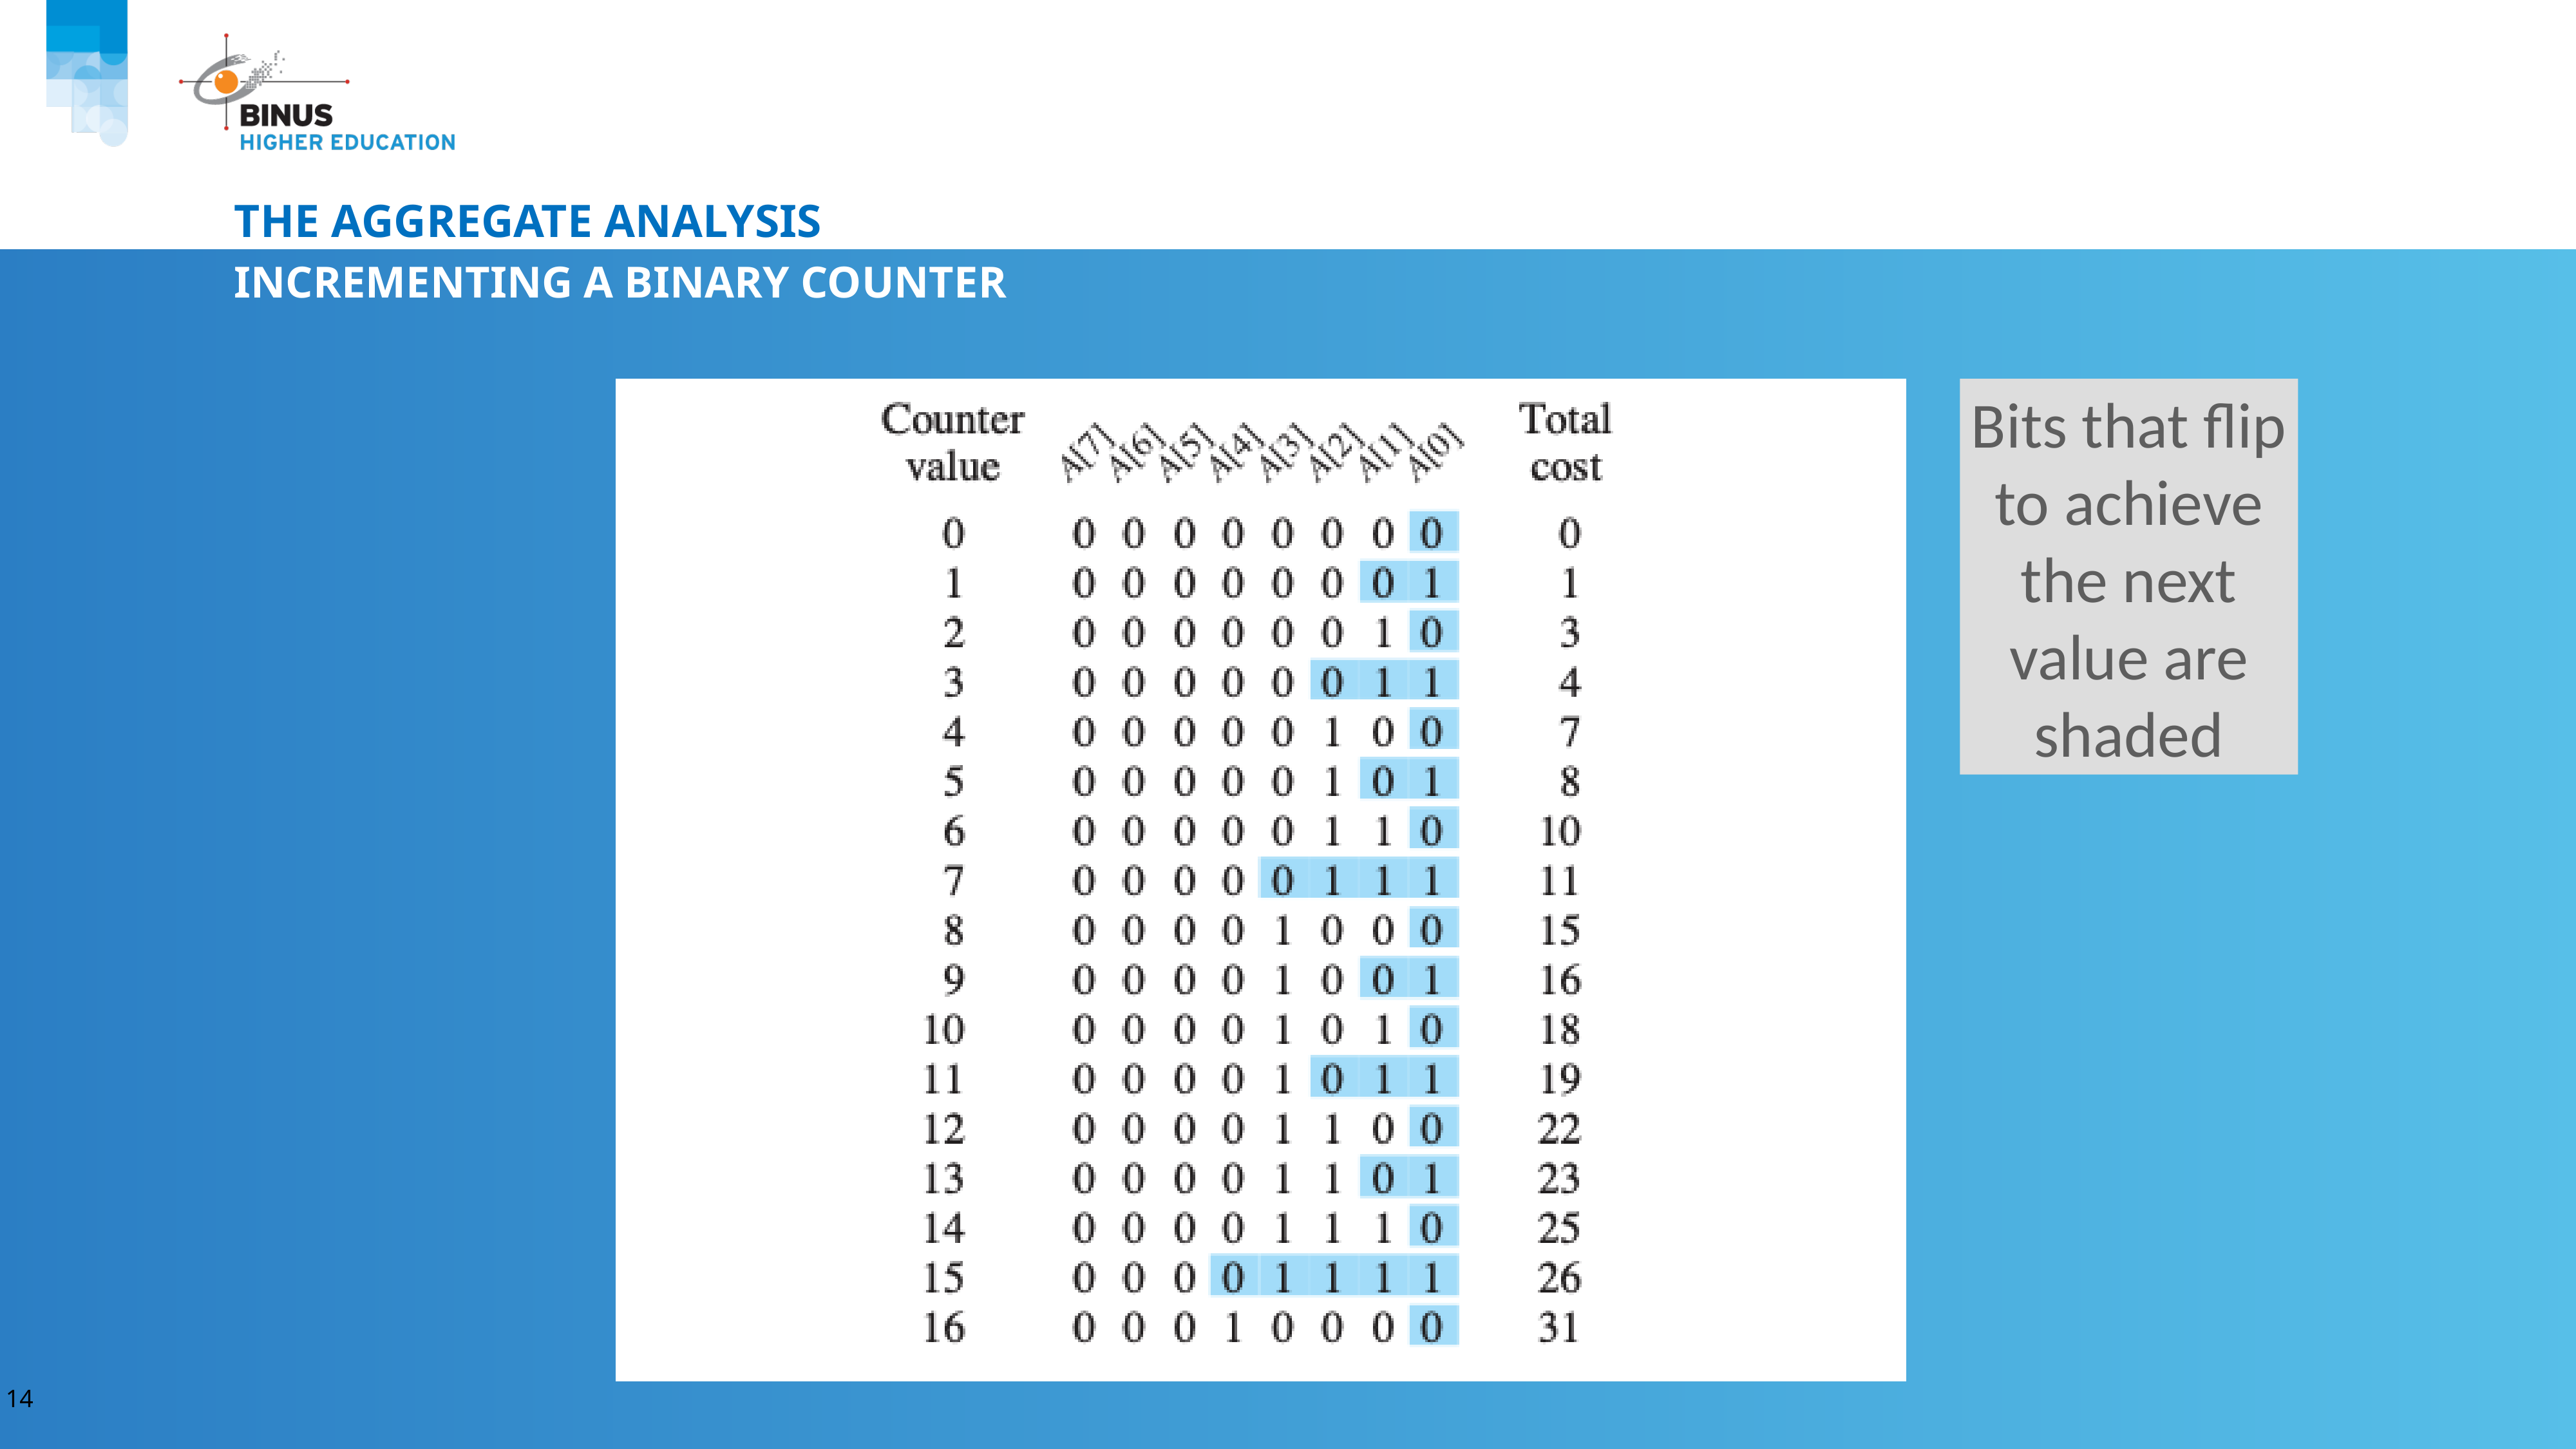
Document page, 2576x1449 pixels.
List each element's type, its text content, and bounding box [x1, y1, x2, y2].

title The aggregate analysis [228, 197, 1784, 252]
picture [46, 0, 455, 154]
slide_number 14 [0, 1381, 40, 1422]
list Incrementing a Binary Counter [228, 255, 1262, 341]
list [616, 378, 1906, 1382]
text_box Bits that flip to achieve the next value are shaded [1960, 379, 2298, 775]
